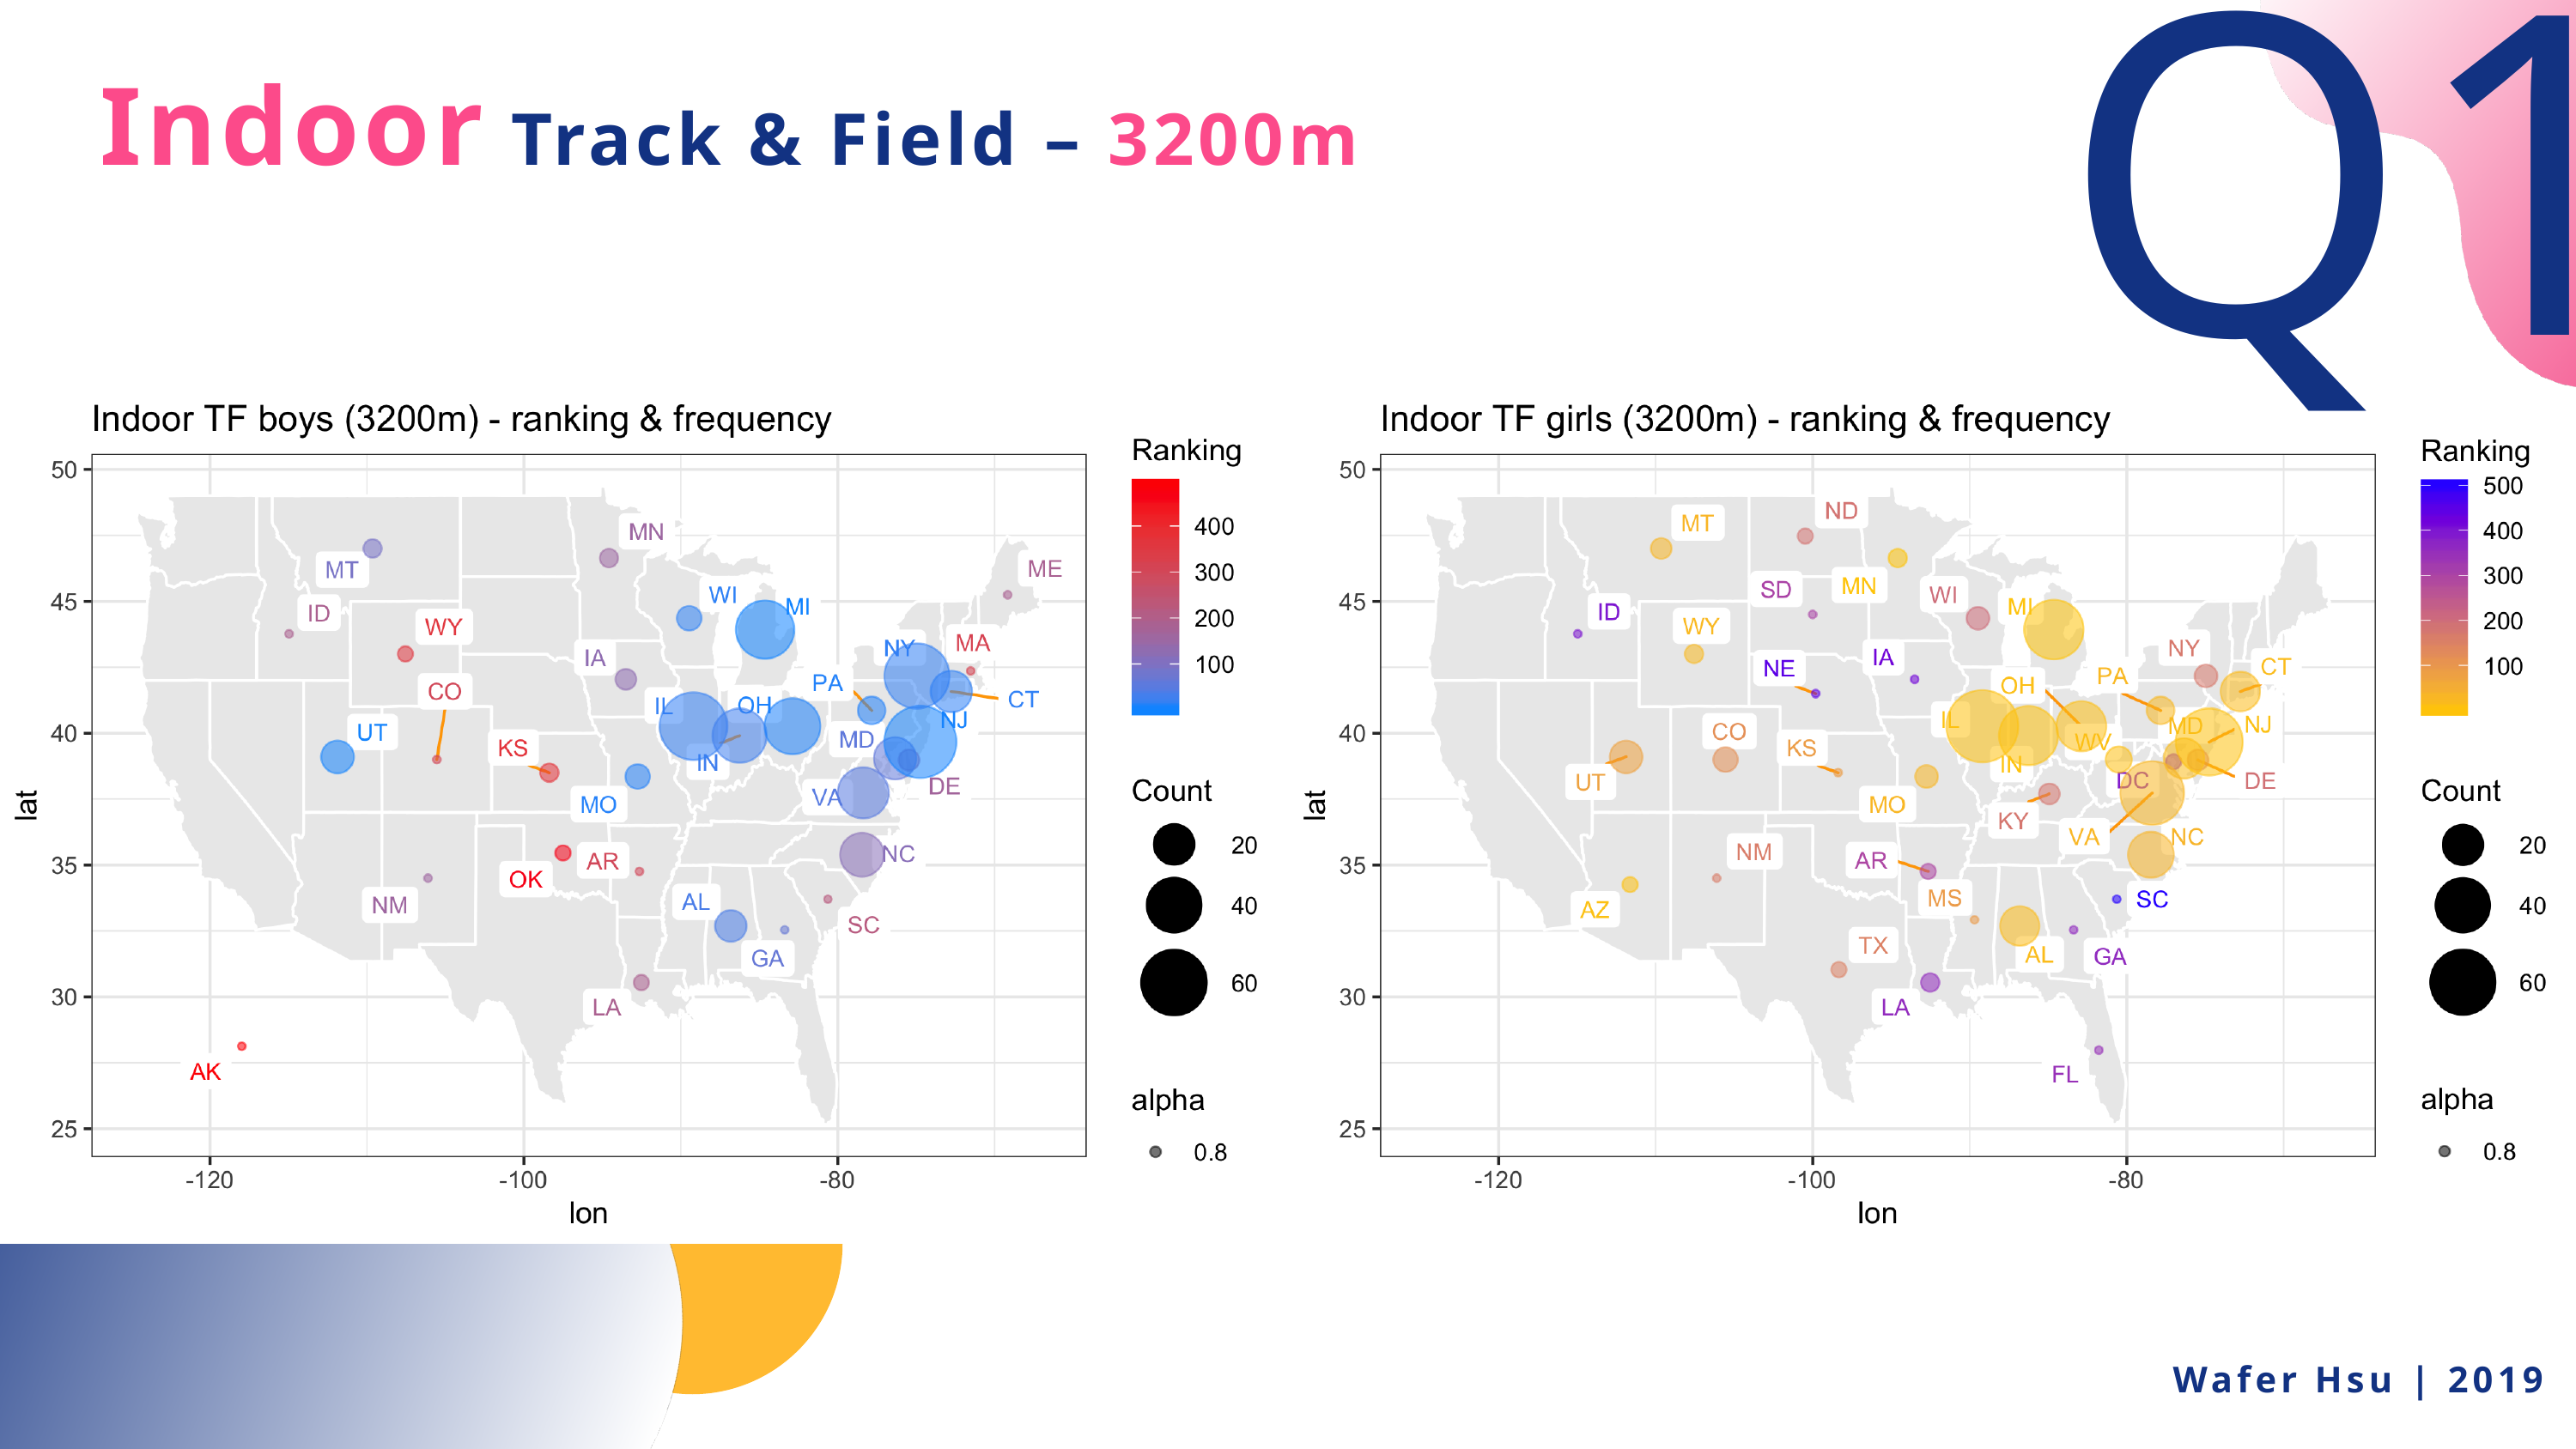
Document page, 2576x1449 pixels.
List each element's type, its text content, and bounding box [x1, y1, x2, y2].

picture [0, 390, 2576, 1449]
text_box Wafer Hsu | 2019 [2172, 1336, 2576, 1401]
text_box Indoor Track & Field – 3200m [100, 122, 1376, 187]
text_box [618, 1253, 844, 1395]
picture [2300, 0, 2576, 379]
text_box Q1 [2061, 0, 2576, 388]
